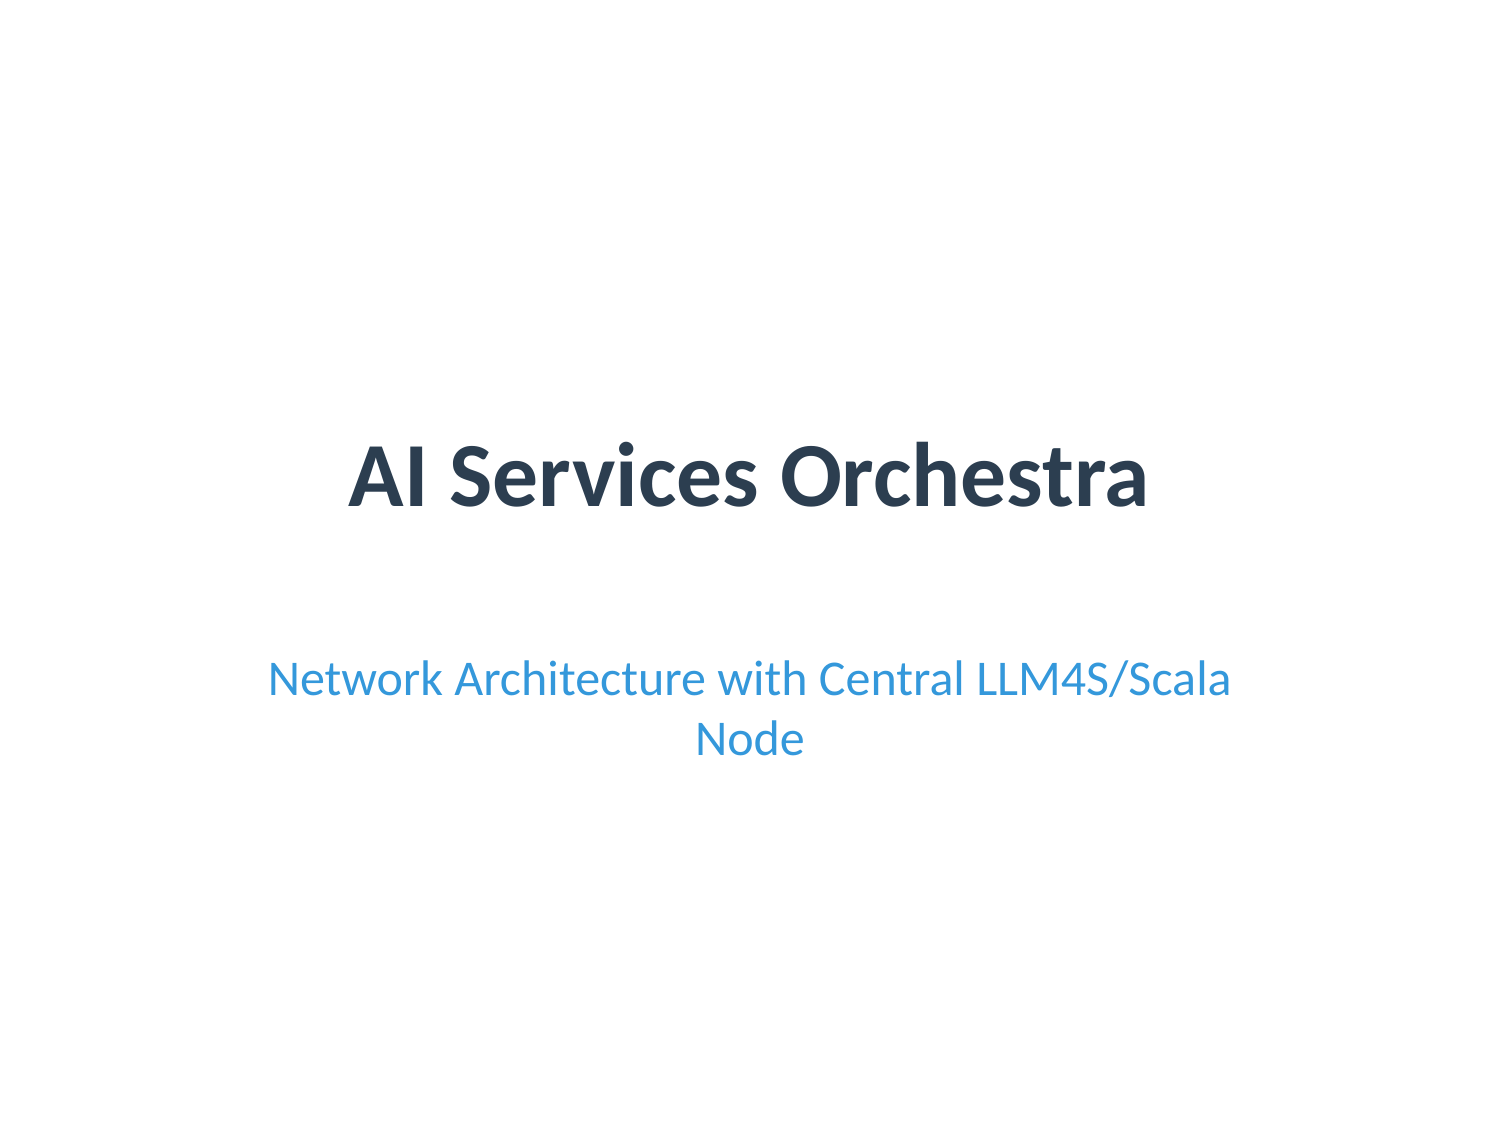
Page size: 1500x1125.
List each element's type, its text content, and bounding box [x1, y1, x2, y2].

subtitle Network Architecture with Central LLM4S/Scala Node [225, 637, 1275, 925]
title AI Services Orchestra [112, 349, 1388, 591]
